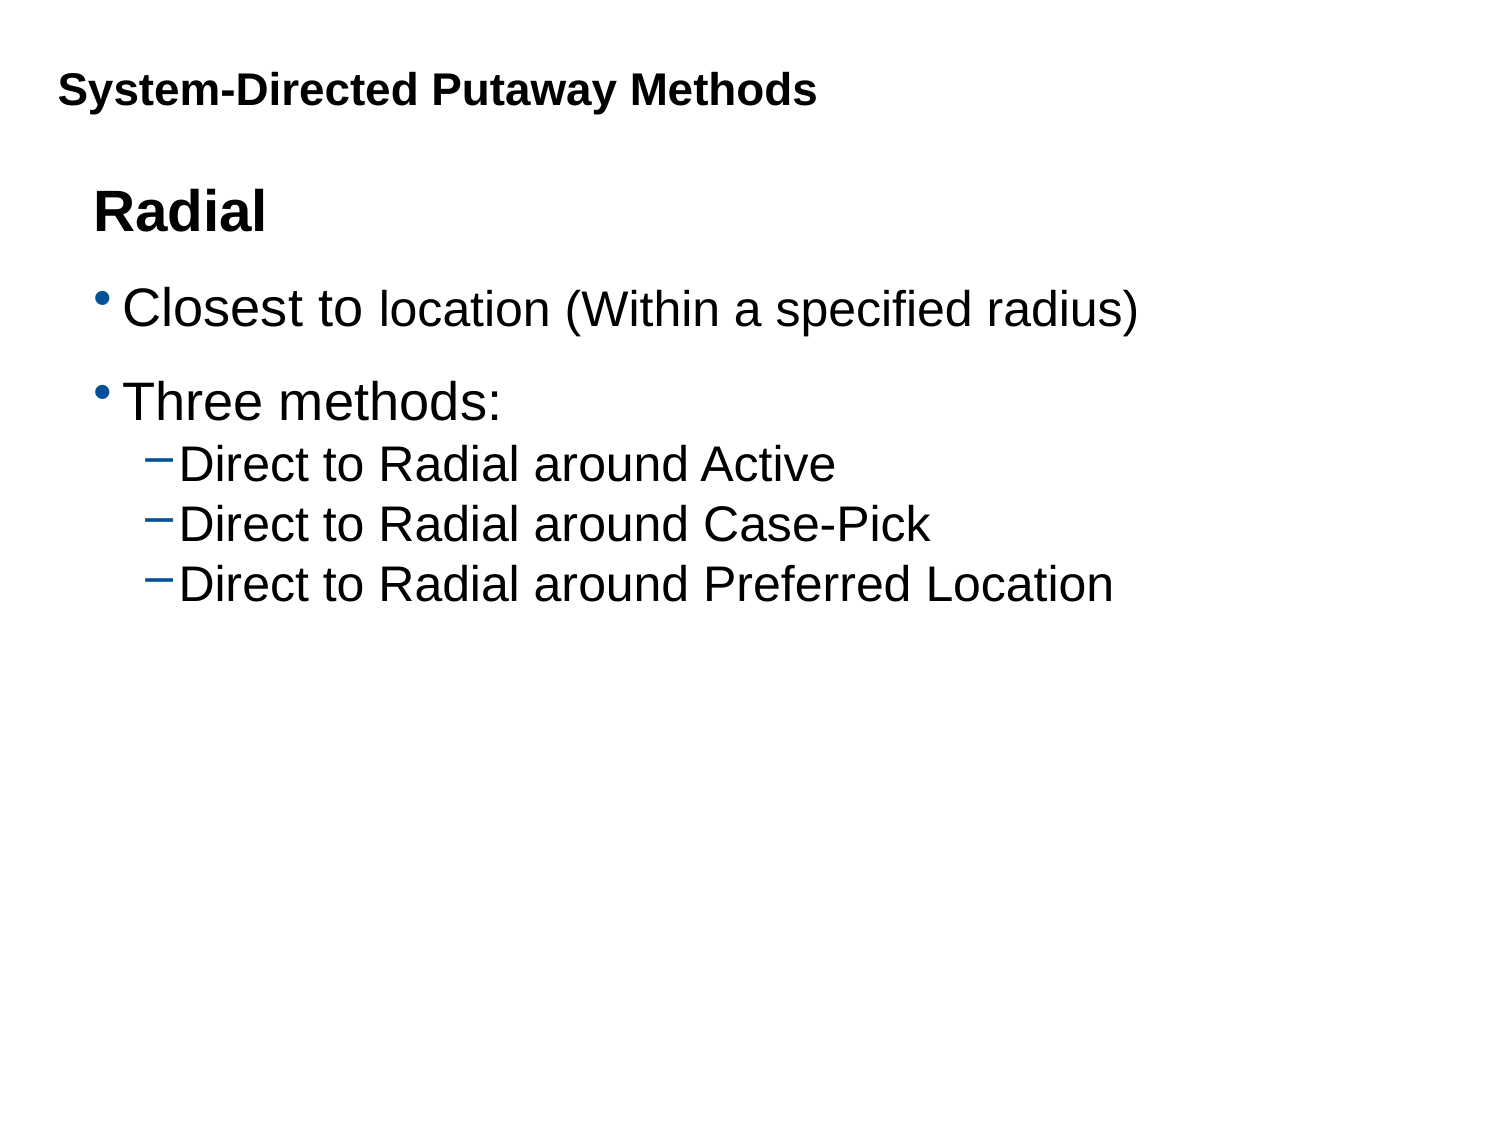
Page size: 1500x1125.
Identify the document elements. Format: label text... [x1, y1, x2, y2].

title System-Directed Putaway Methods [42, 51, 1500, 153]
list Radial Closest to location (Within a specified radius) Three methods: Direct to Radial around Active Direct to Radial around Case-Pick Direct to Radial around Preferred Location [78, 165, 1388, 947]
